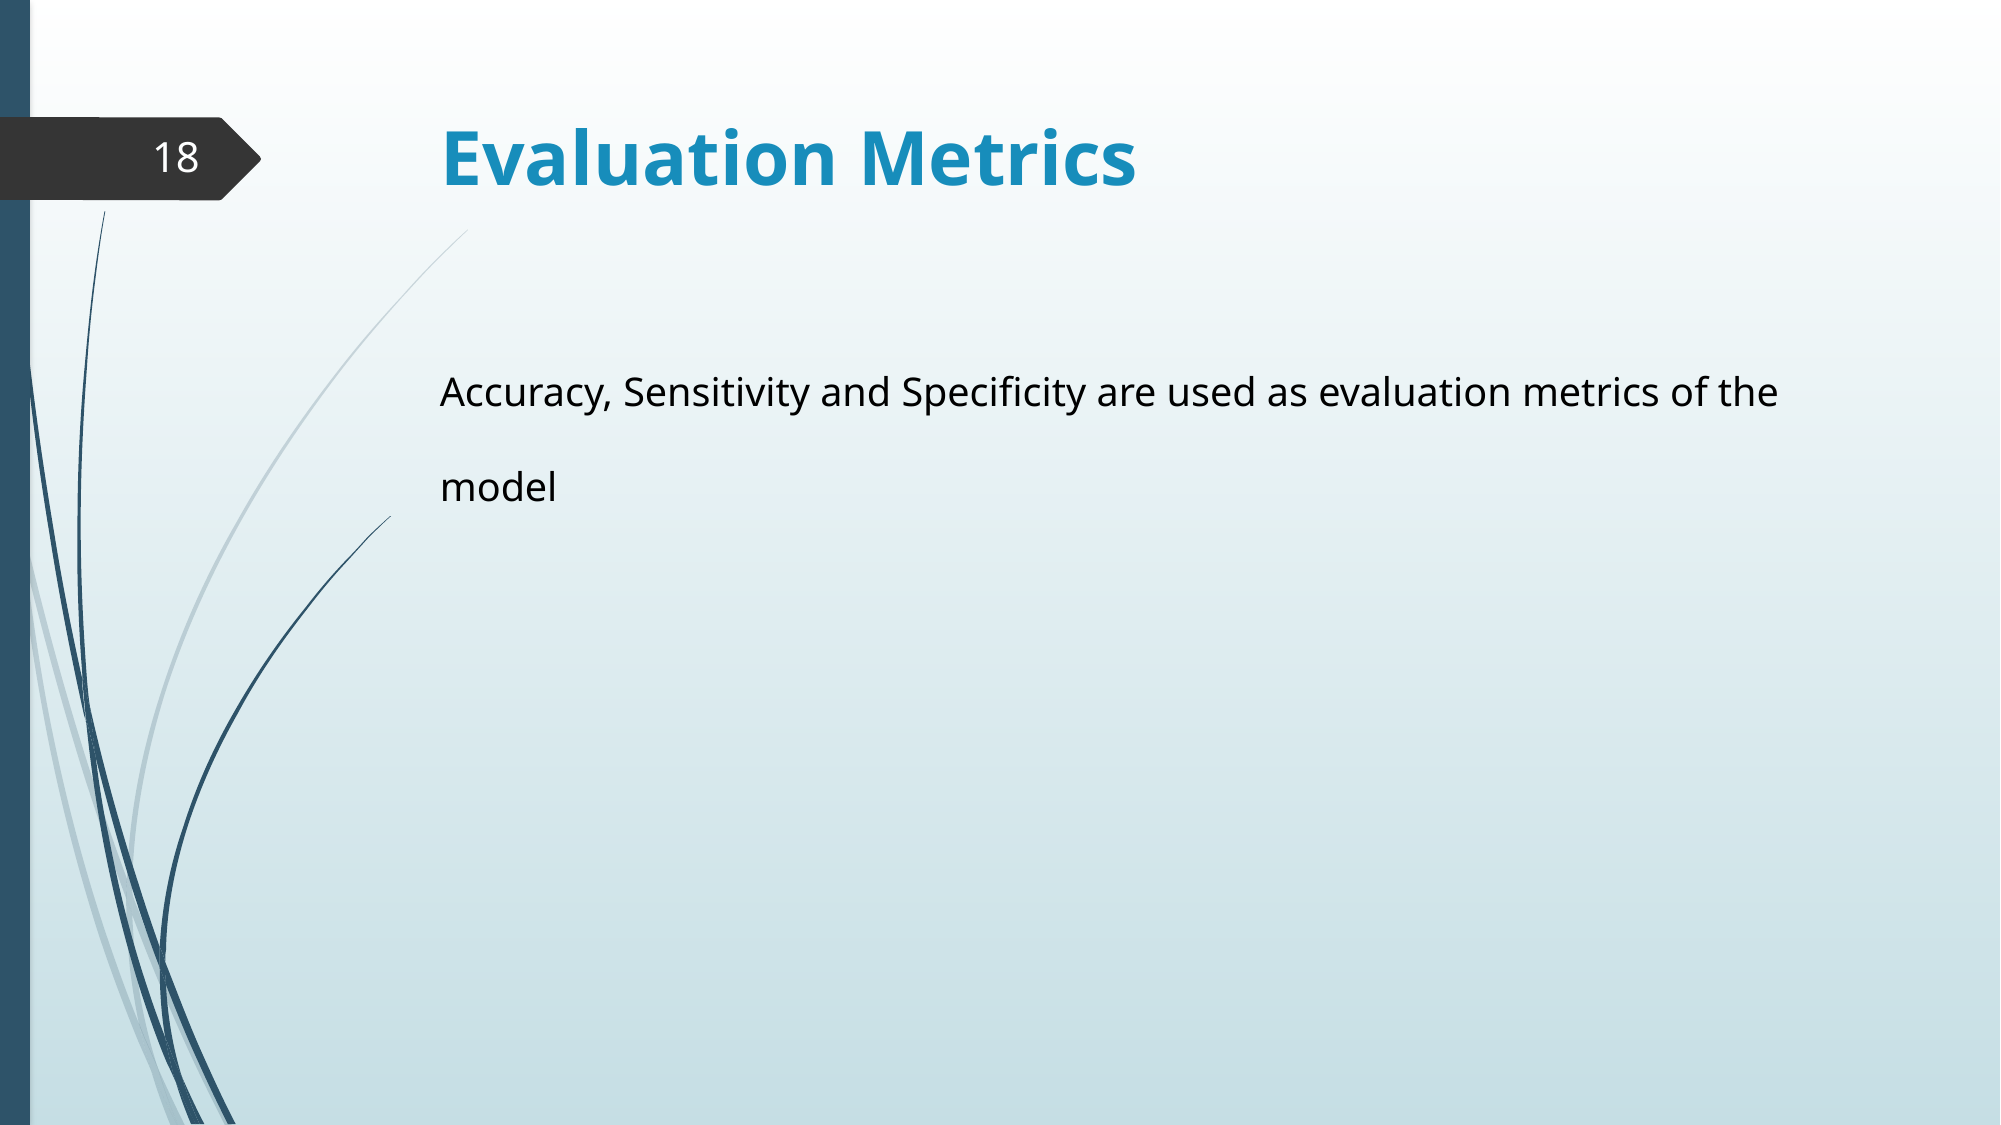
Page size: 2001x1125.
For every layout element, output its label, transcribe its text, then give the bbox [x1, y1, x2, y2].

slide_number 18 [87, 129, 216, 190]
title Evaluation Metrics [425, 102, 1888, 313]
